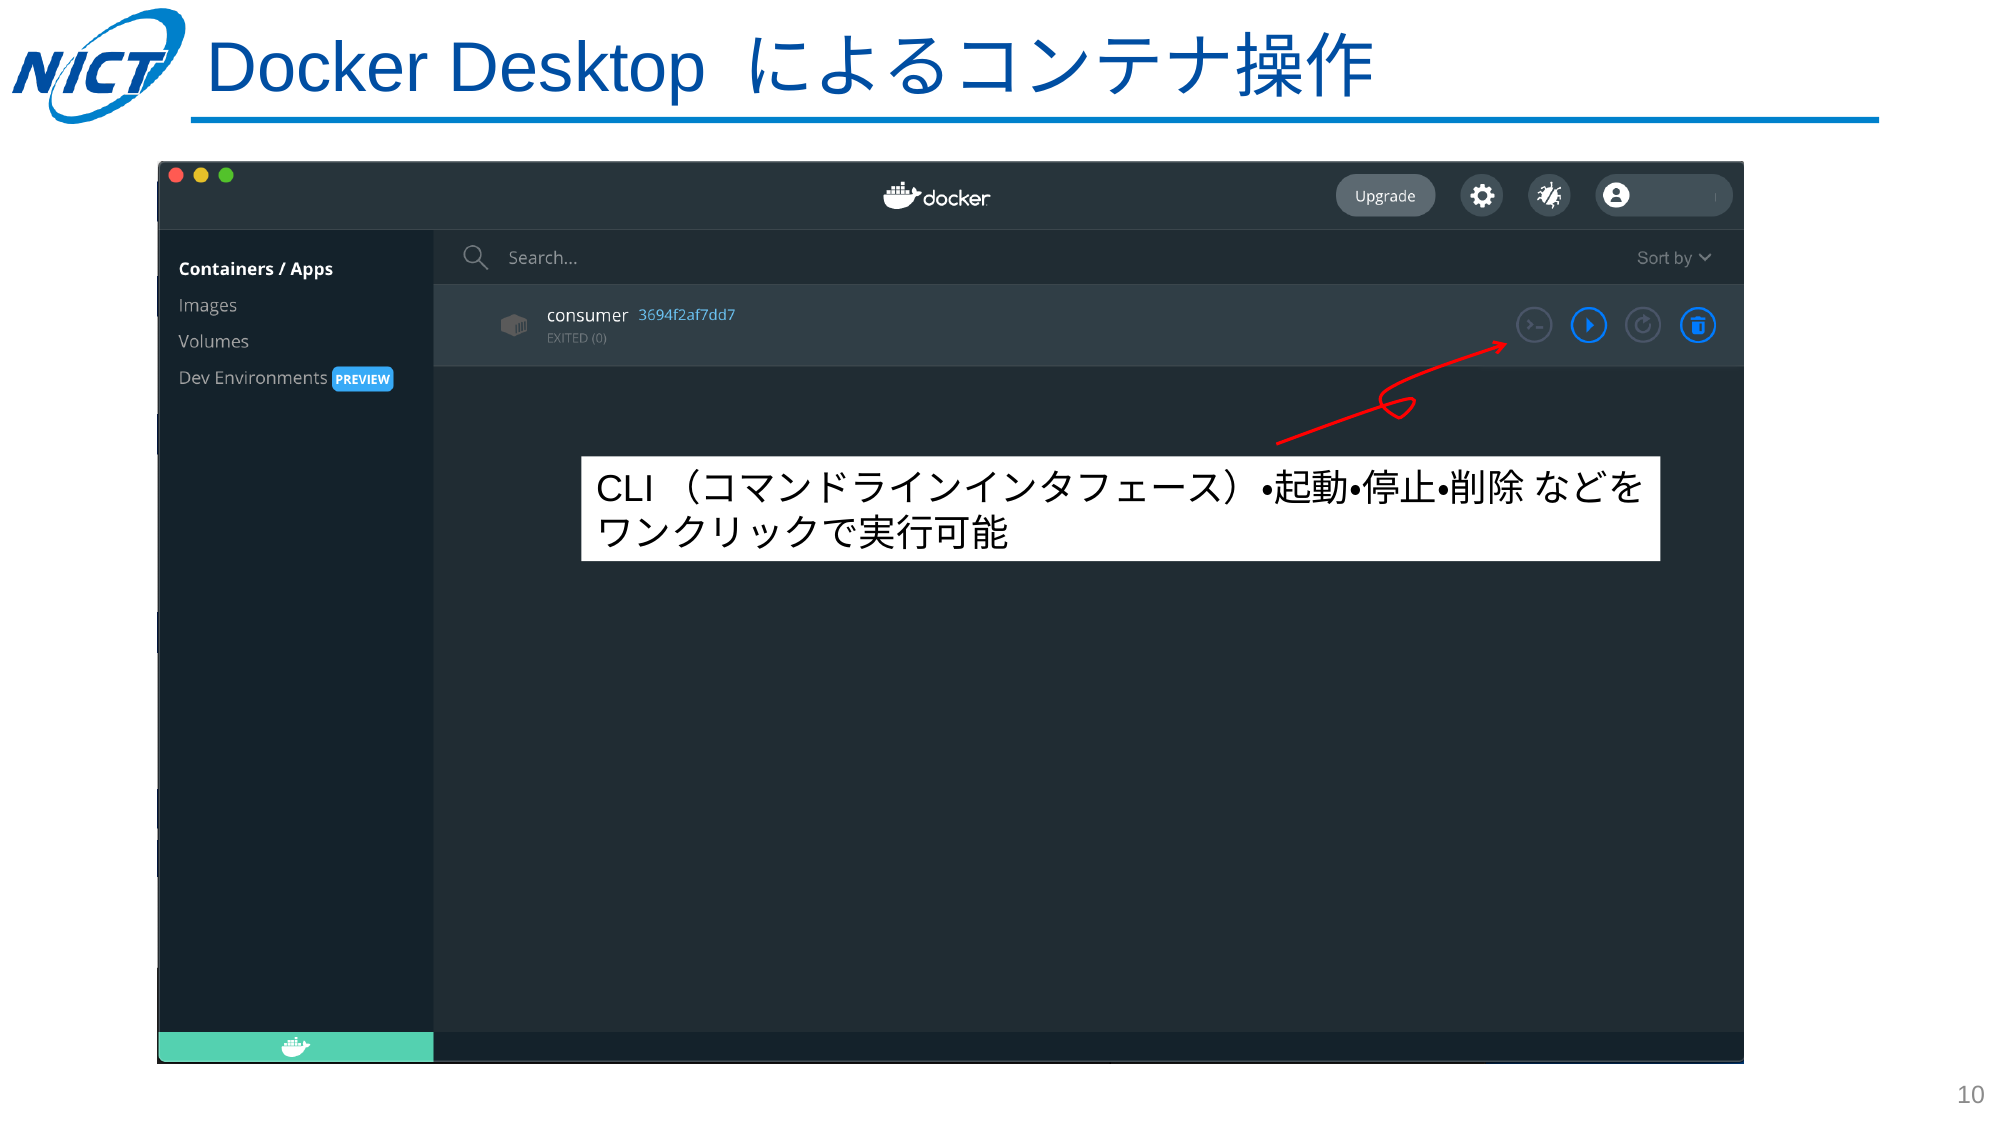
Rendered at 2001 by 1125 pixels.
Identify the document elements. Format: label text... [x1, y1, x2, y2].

slide_number 10 [1920, 1063, 2000, 1124]
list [157, 161, 1744, 1064]
title Docker Desktop によるコンテナ操作 [191, 23, 1871, 116]
